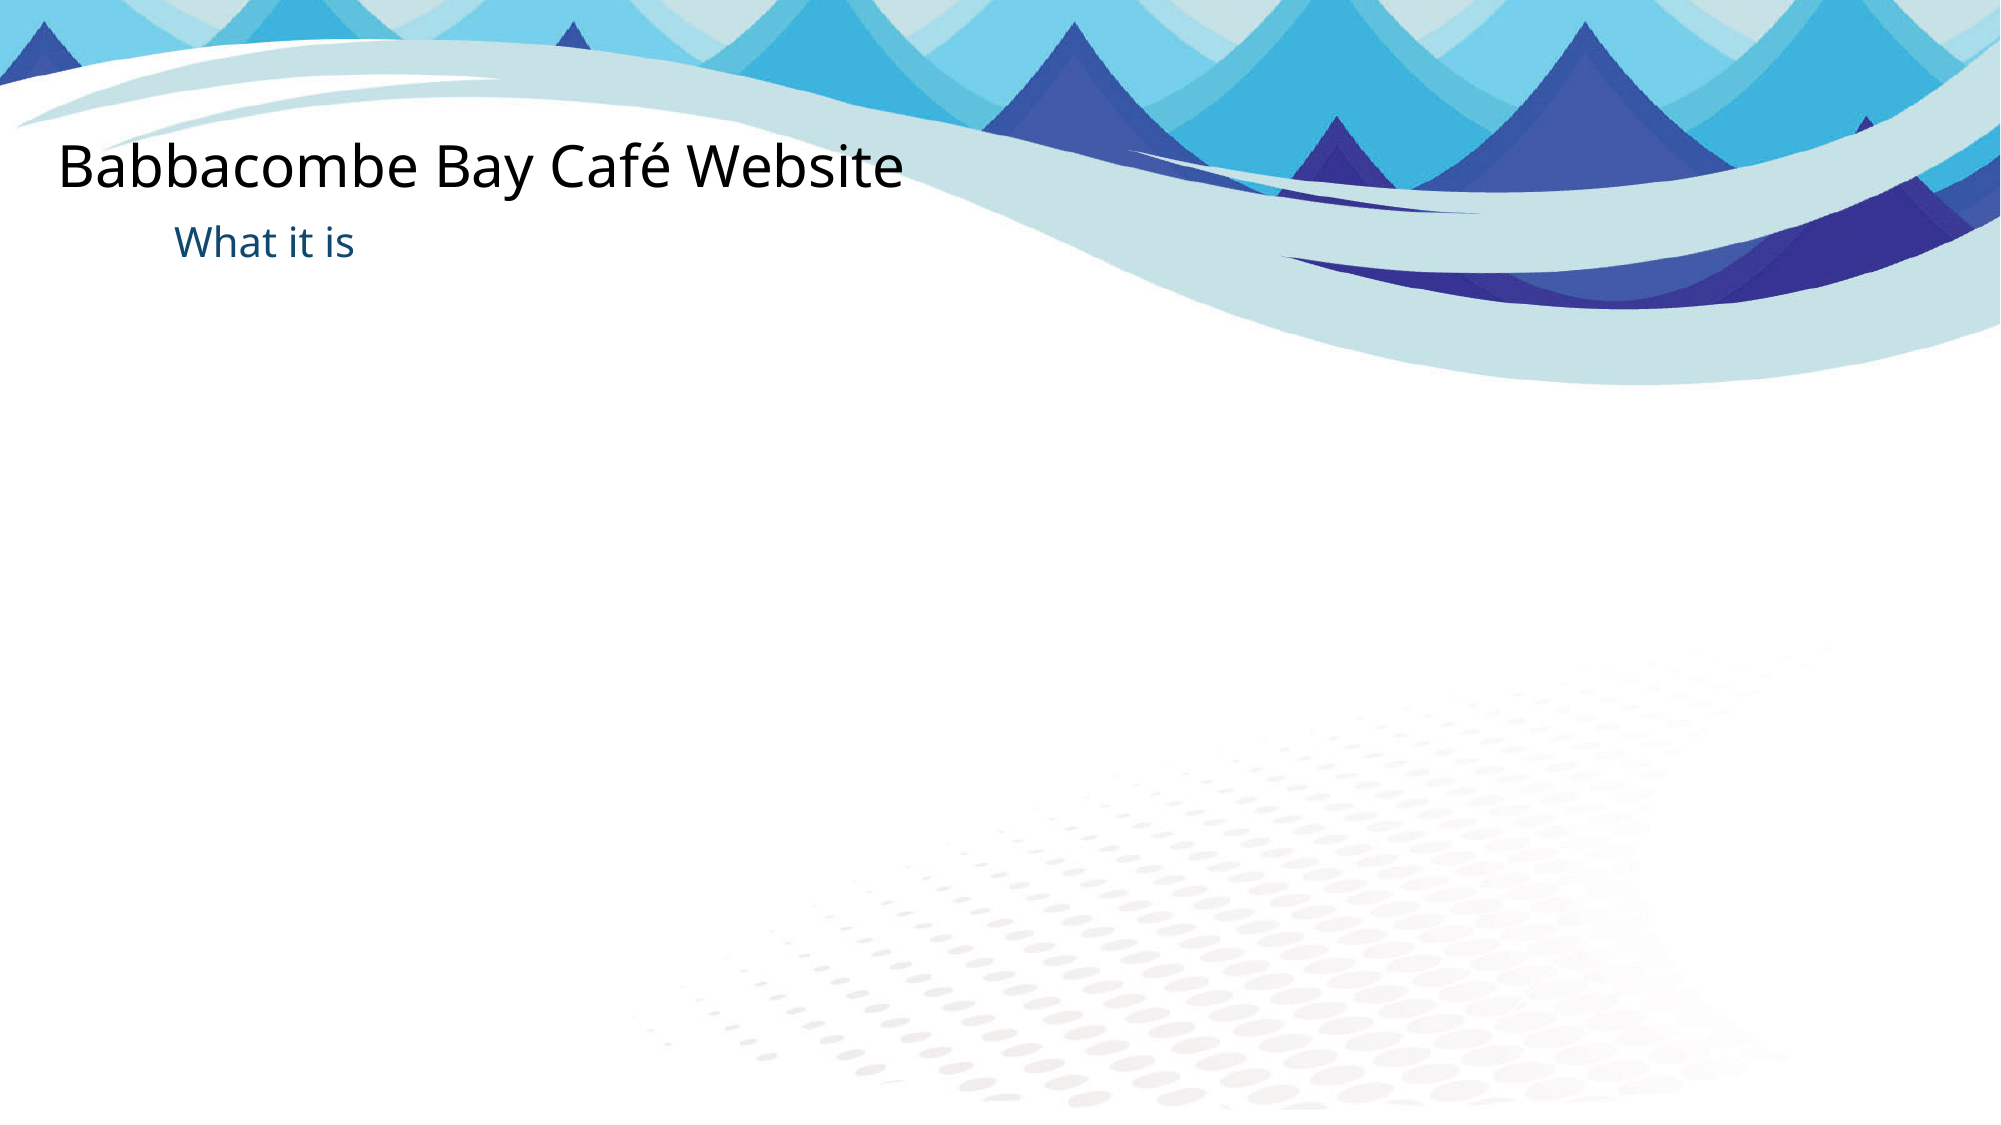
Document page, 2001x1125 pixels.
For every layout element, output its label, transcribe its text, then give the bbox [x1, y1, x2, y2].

picture [0, 0, 2001, 1125]
list Babbacombe Bay Café Website [42, 112, 1000, 207]
list What it is [112, 208, 923, 706]
